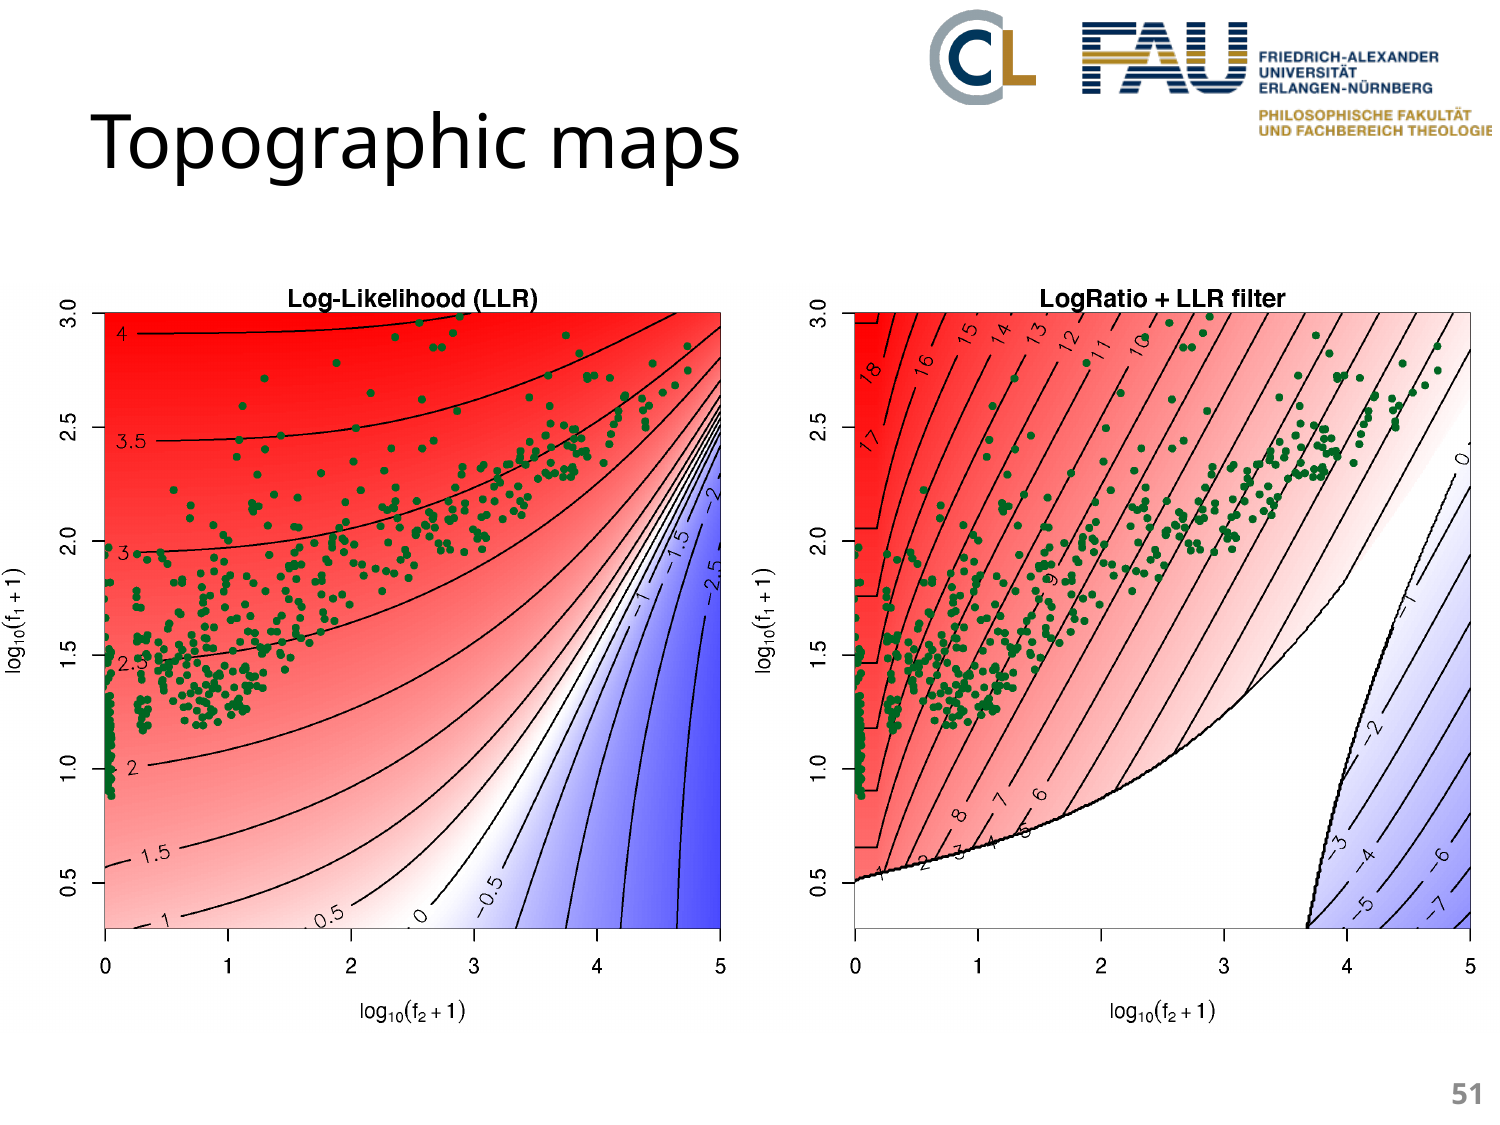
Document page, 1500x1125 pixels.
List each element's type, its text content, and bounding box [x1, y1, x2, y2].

picture [0, 283, 1500, 1034]
slide_number 51 [1149, 1065, 1500, 1125]
title Topographic maps [75, 45, 1425, 233]
